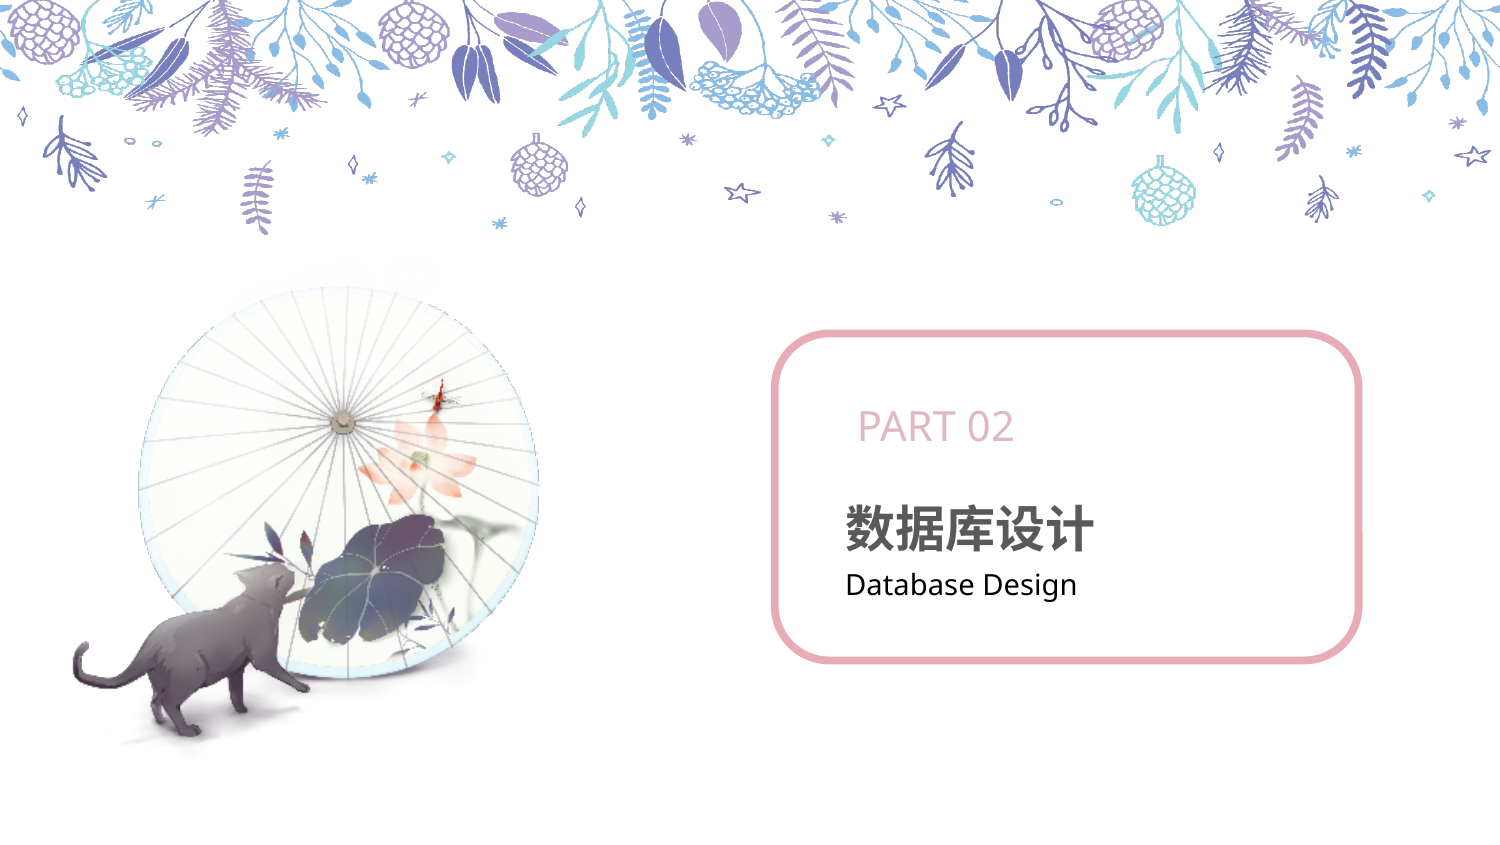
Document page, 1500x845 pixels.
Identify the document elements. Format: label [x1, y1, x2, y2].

picture [0, 0, 1500, 800]
text_box [772, 331, 1361, 663]
